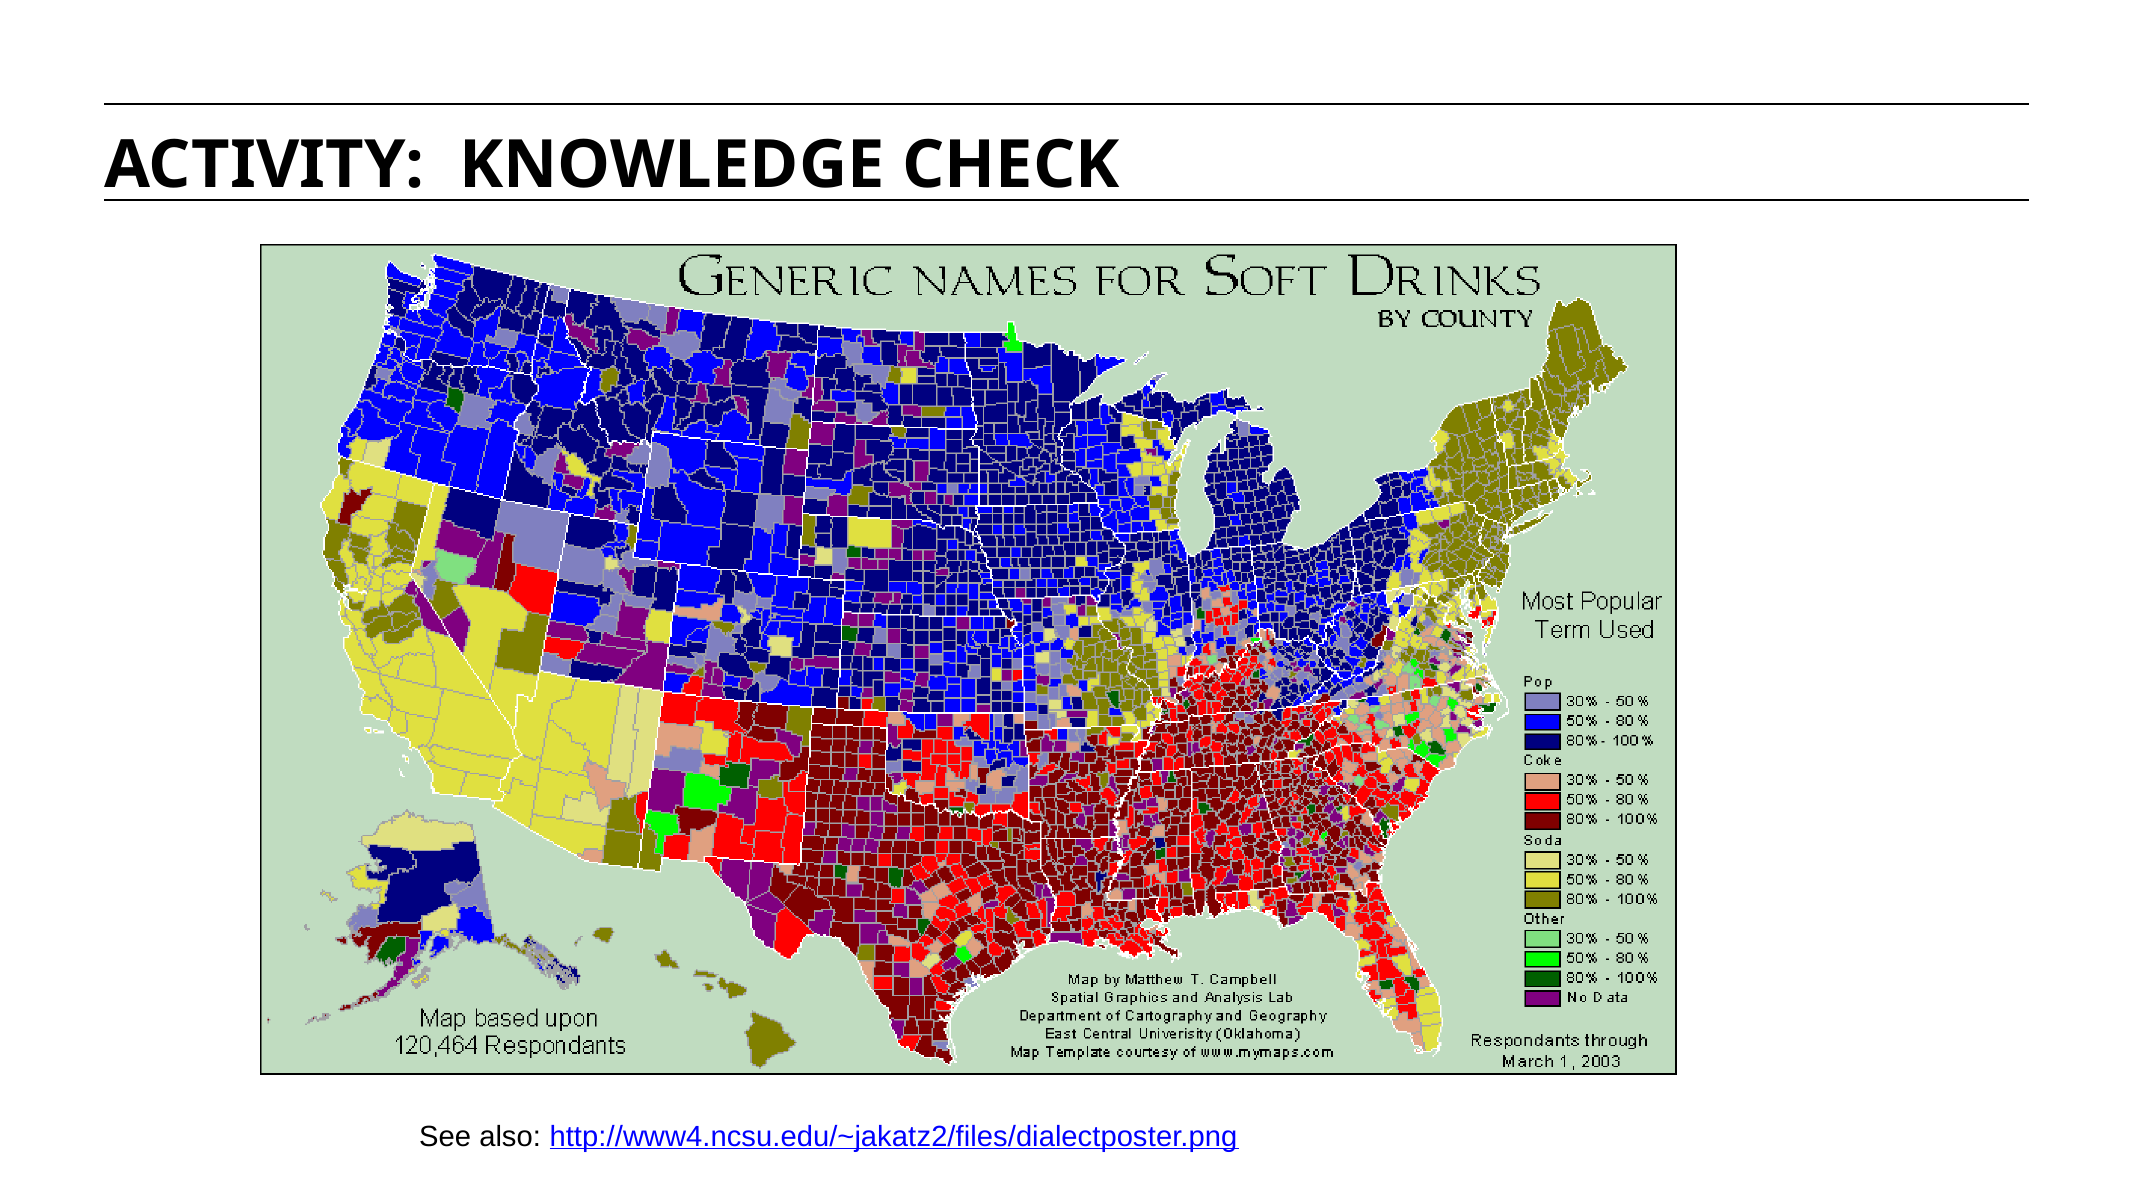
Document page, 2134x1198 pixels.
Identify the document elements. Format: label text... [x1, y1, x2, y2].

text_box See also: http://www4.ncsu.edu/~jakatz2/files/dialectposter.png [404, 1101, 1532, 1198]
text_box ACTIVITY: KNOWLEDGE CHECK [104, 120, 1879, 192]
picture [258, 242, 1678, 1076]
